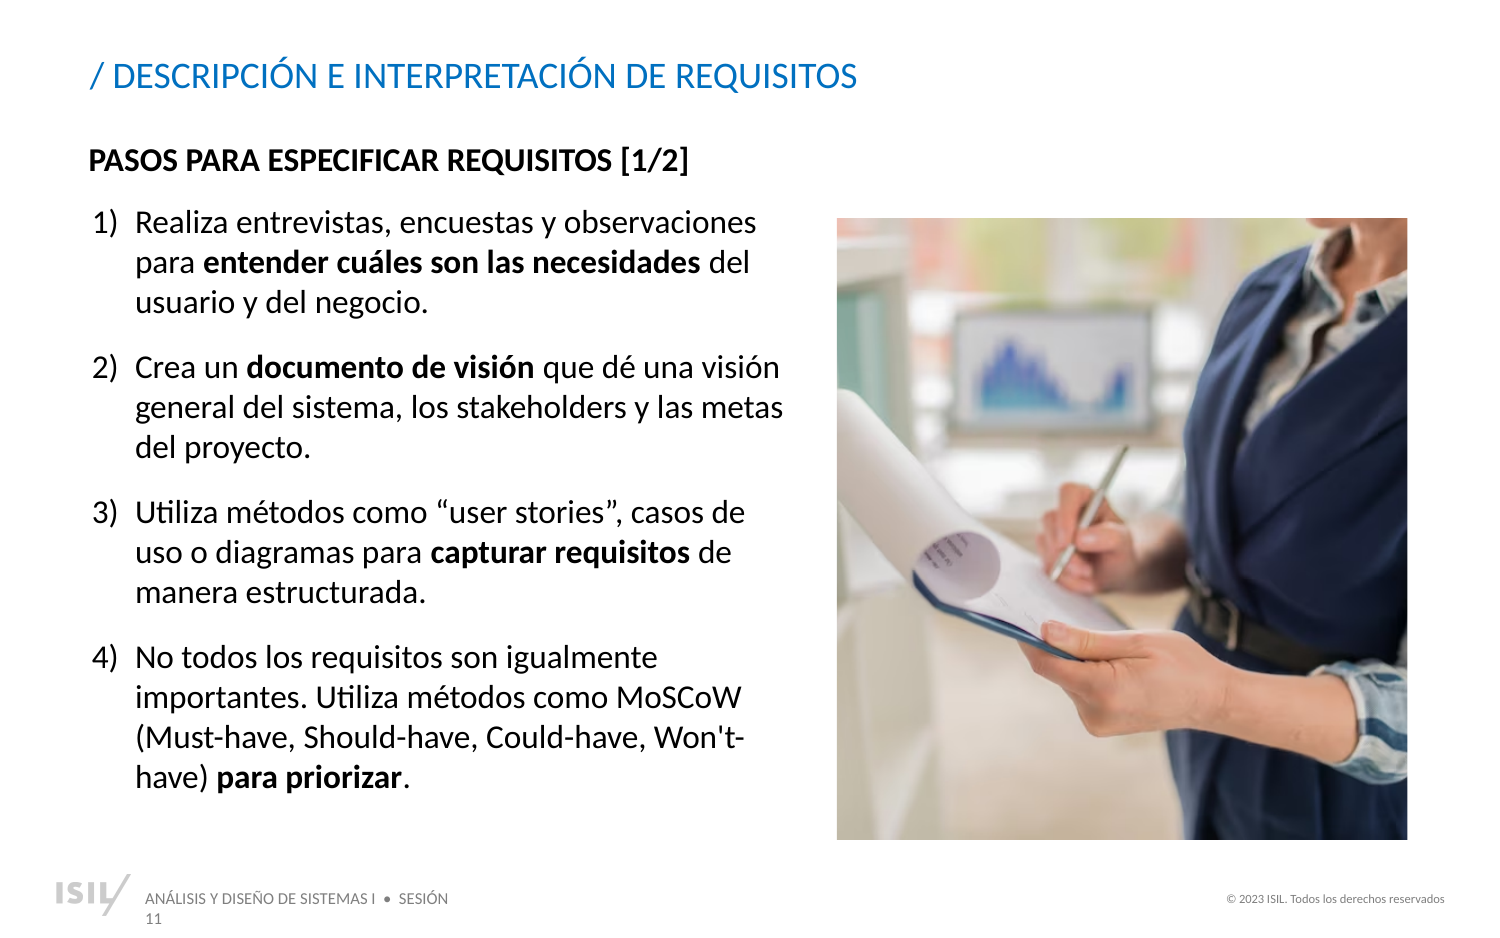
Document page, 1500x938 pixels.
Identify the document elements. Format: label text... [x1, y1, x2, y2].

list PASOS PARA ESPECIFICAR REQUISITOS [1/2] [76, 132, 750, 191]
list Realiza entrevistas, encuestas y observaciones para entender cuáles son las necesidades del usuario y del negocio. Crea un documento de visión que dé una visión general del sistema, los stakeholders y las metas del proyecto. Utiliza métodos como “user stories”, casos de uso o diagramas para capturar requisitos de manera estructurada. No todos los requisitos son igualmente importantes. Utiliza métodos como MoSCoW (Must-have, Should-have, Could-have, Won't-have) para priorizar. [76, 193, 807, 866]
picture [836, 218, 1408, 840]
list / DESCRIPCIÓN E INTERPRETACIÓN DE REQUISITOS [78, 45, 1425, 104]
